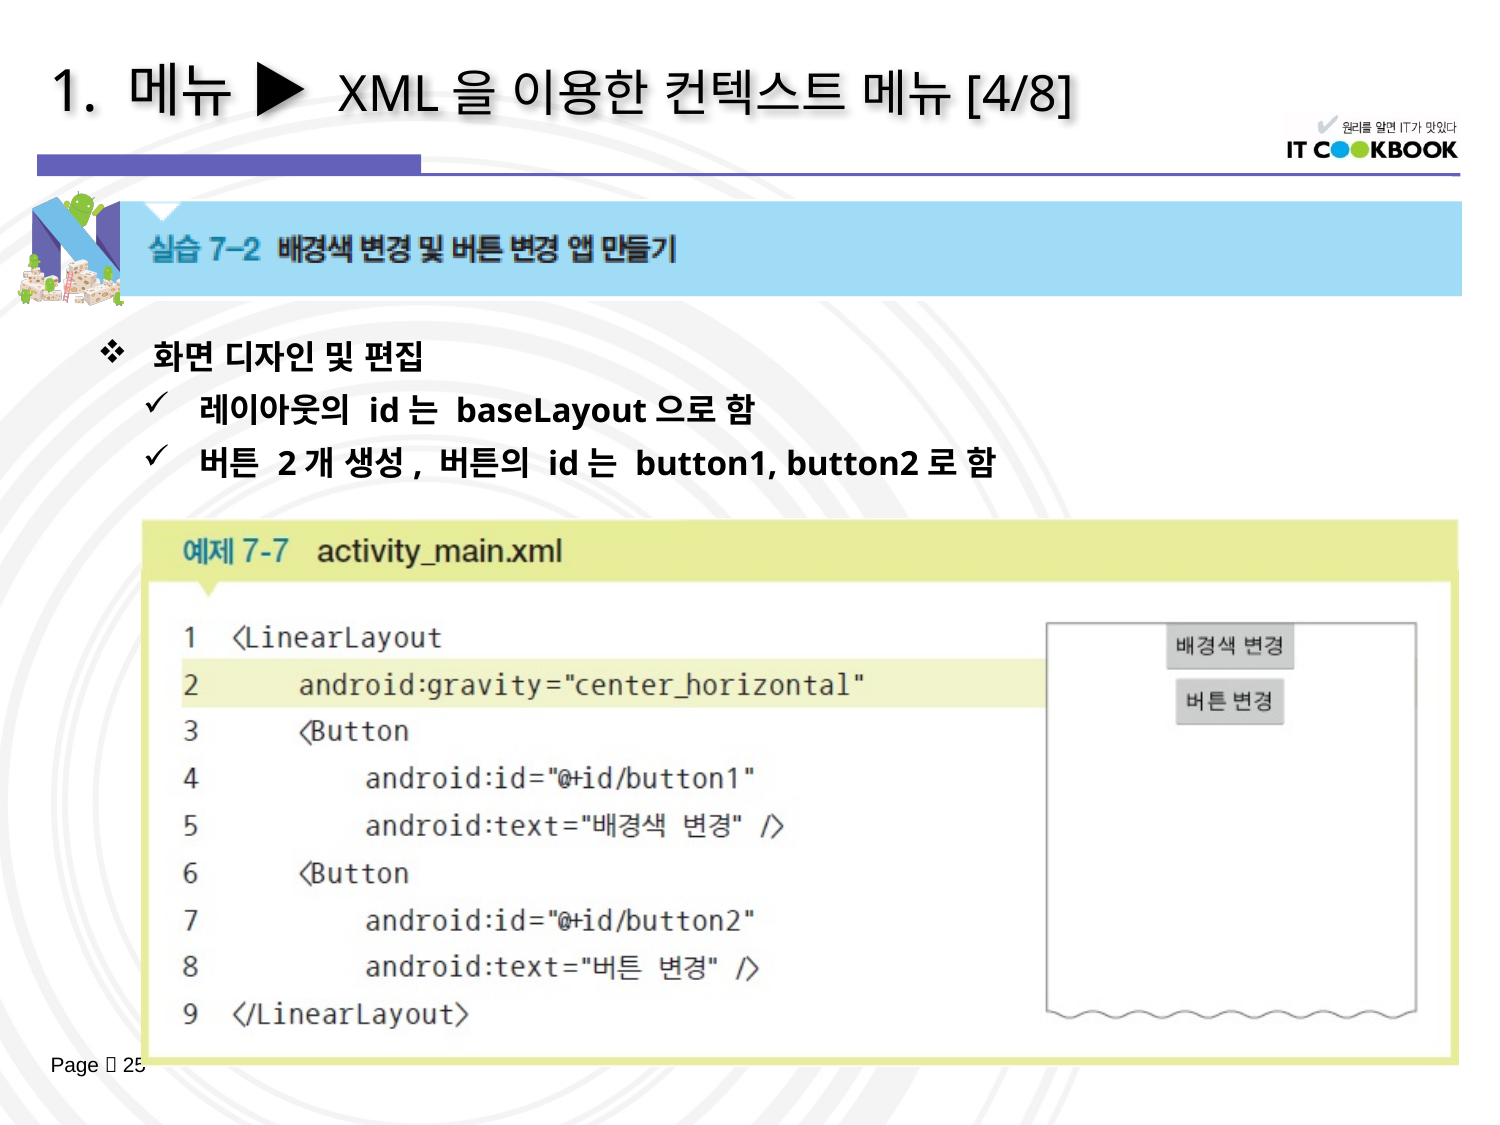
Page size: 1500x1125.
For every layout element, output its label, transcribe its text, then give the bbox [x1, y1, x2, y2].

title 1. 메뉴 ▶ XML을 이용한 컨텍스트 메뉴[4/8] [48, 53, 1448, 161]
list 화면 디자인 및 편집 레이아웃의 id는 baseLayout으로 함 버튼 2개 생성, 버튼의 id는 button1, button2로 함 [54, 335, 1500, 1051]
picture [0, 35, 1500, 1125]
